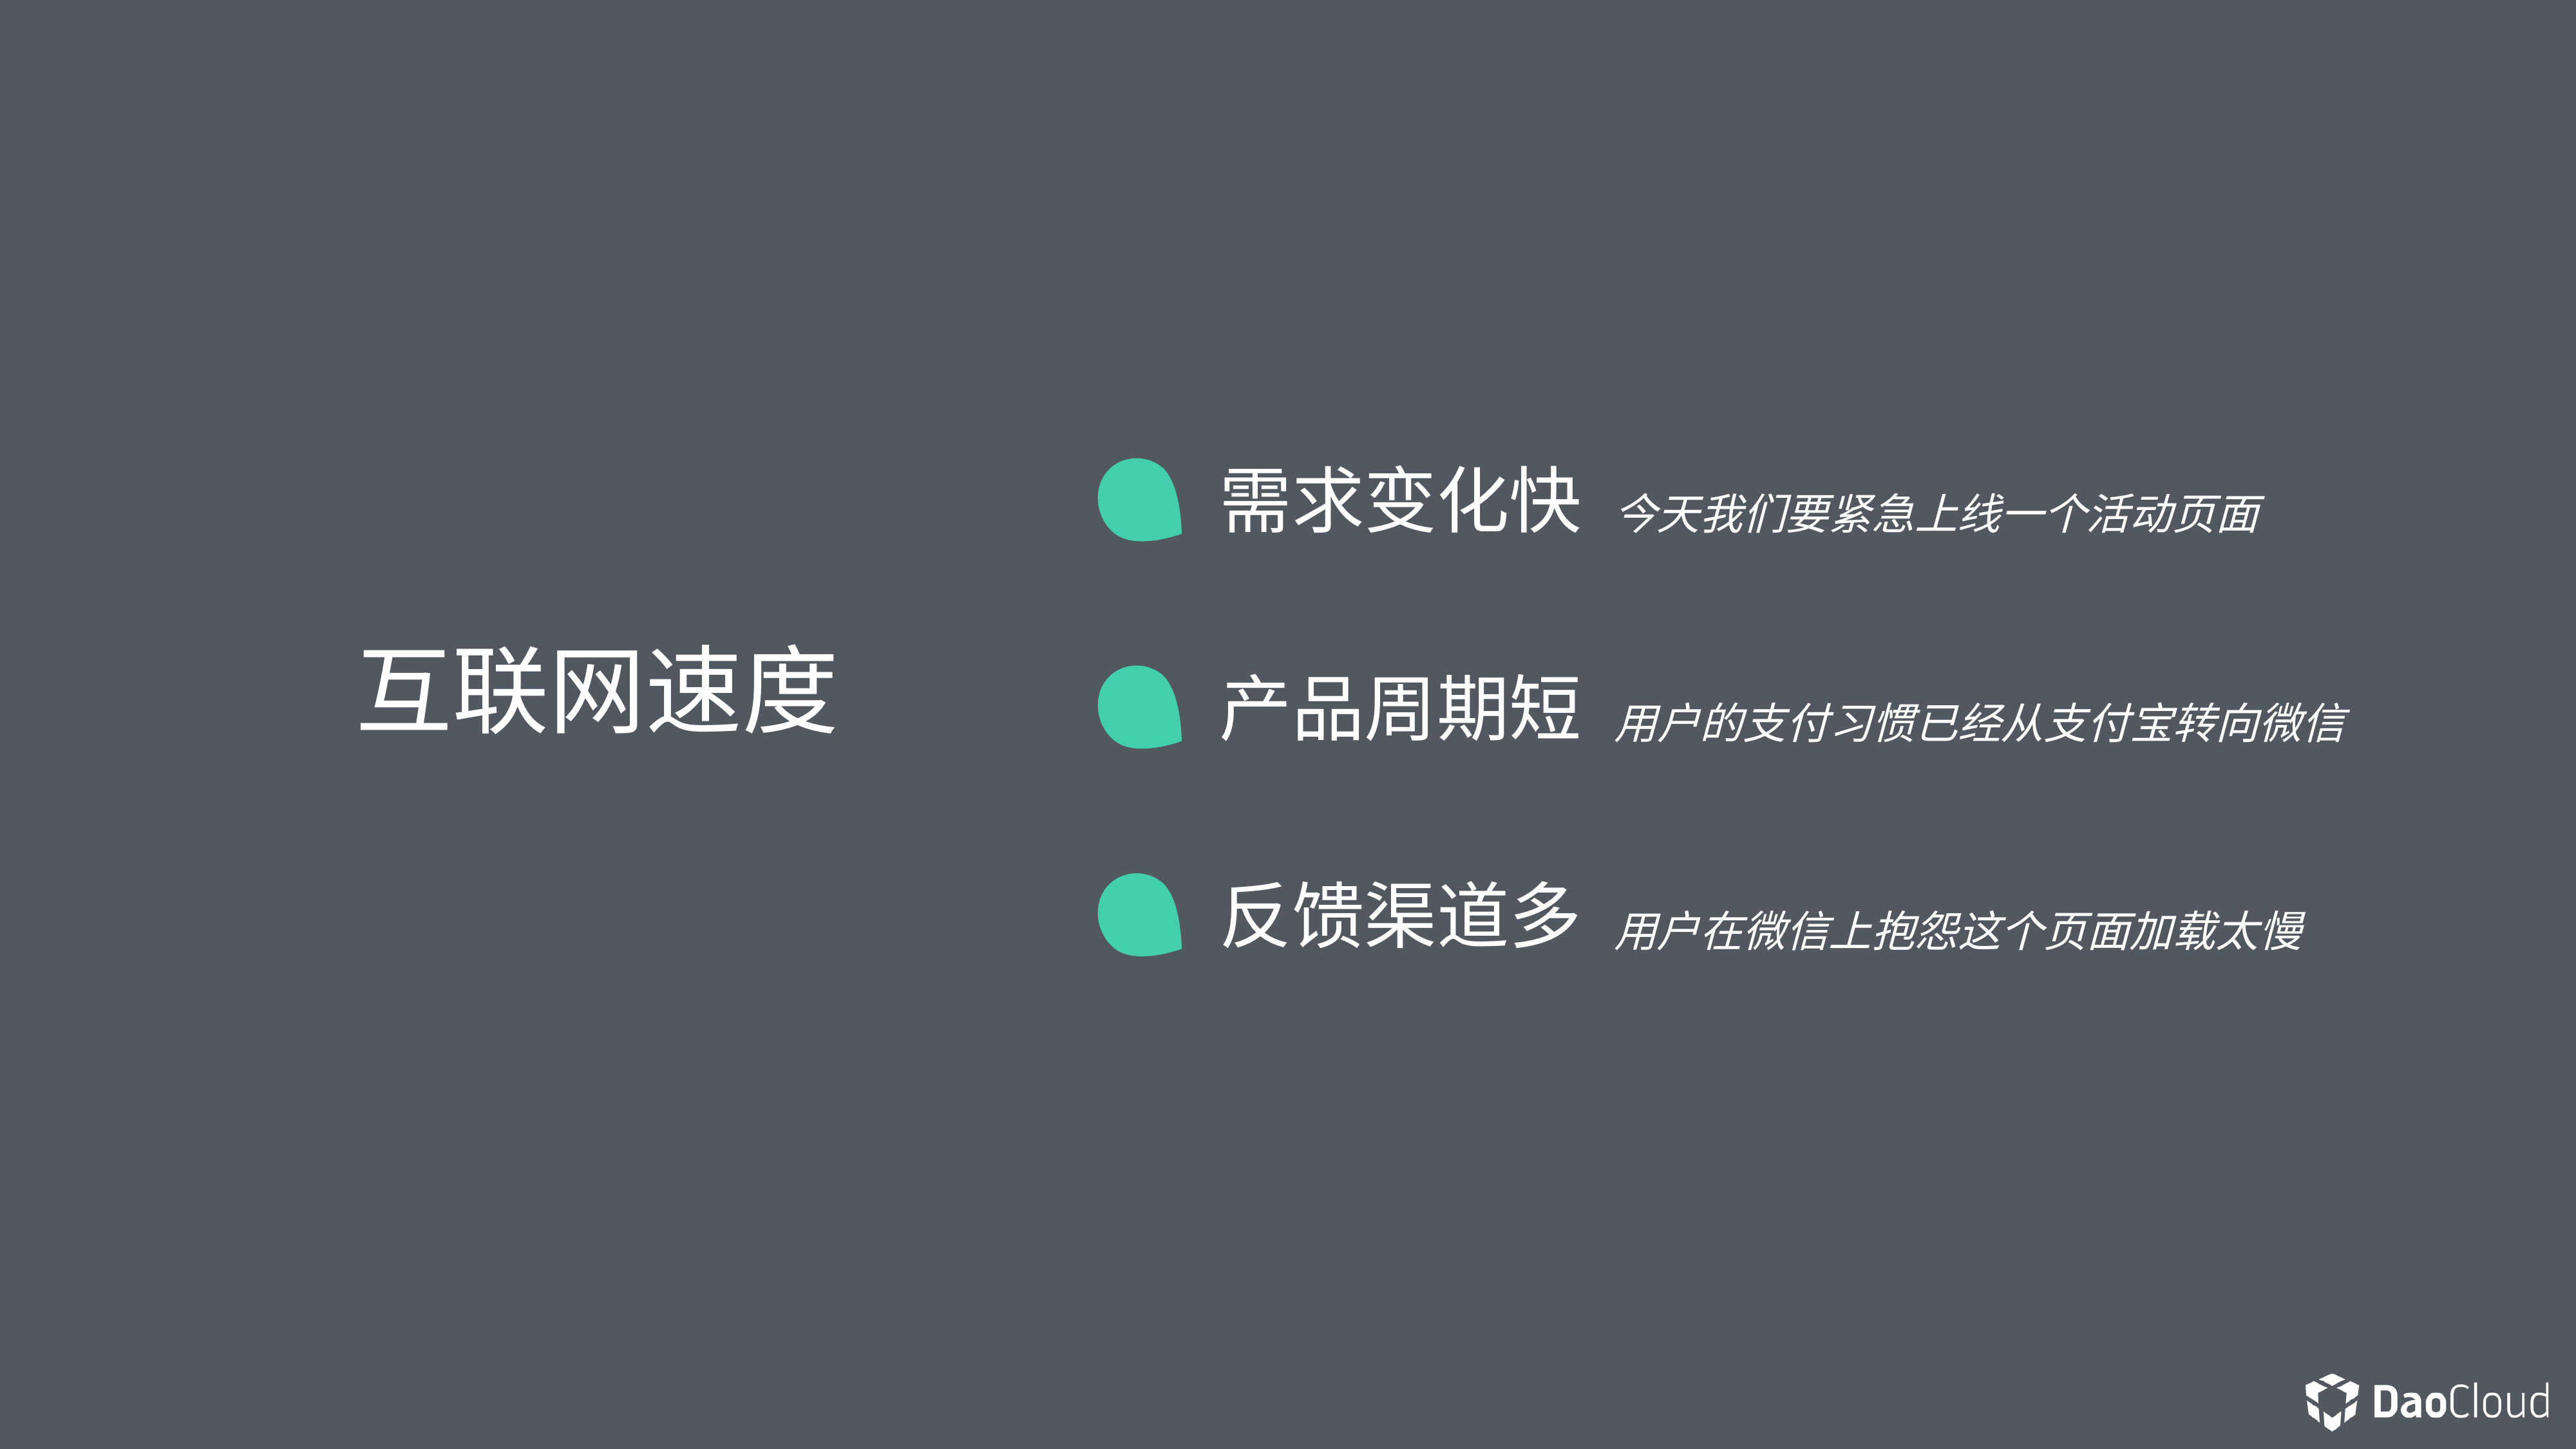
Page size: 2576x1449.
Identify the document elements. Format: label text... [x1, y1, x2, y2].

text_box [1097, 665, 1182, 749]
text_box [1097, 873, 1182, 957]
text_box 用户的支付习惯已经从支付宝转向微信 [1611, 703, 2349, 751]
text_box 反馈渠道多 [1216, 883, 1586, 960]
text_box 产品周期短 [1216, 676, 1586, 752]
text_box 今天我们要紧急上线一个活动页面 [1610, 493, 2262, 542]
text_box 用户在微信上抱怨这个页面加载太慢 [1610, 910, 2306, 959]
text_box 需求变化快 [1216, 468, 1586, 545]
text_box 互联网速度 [352, 649, 842, 748]
picture [2281, 1356, 2573, 1449]
text_box [1097, 458, 1182, 542]
